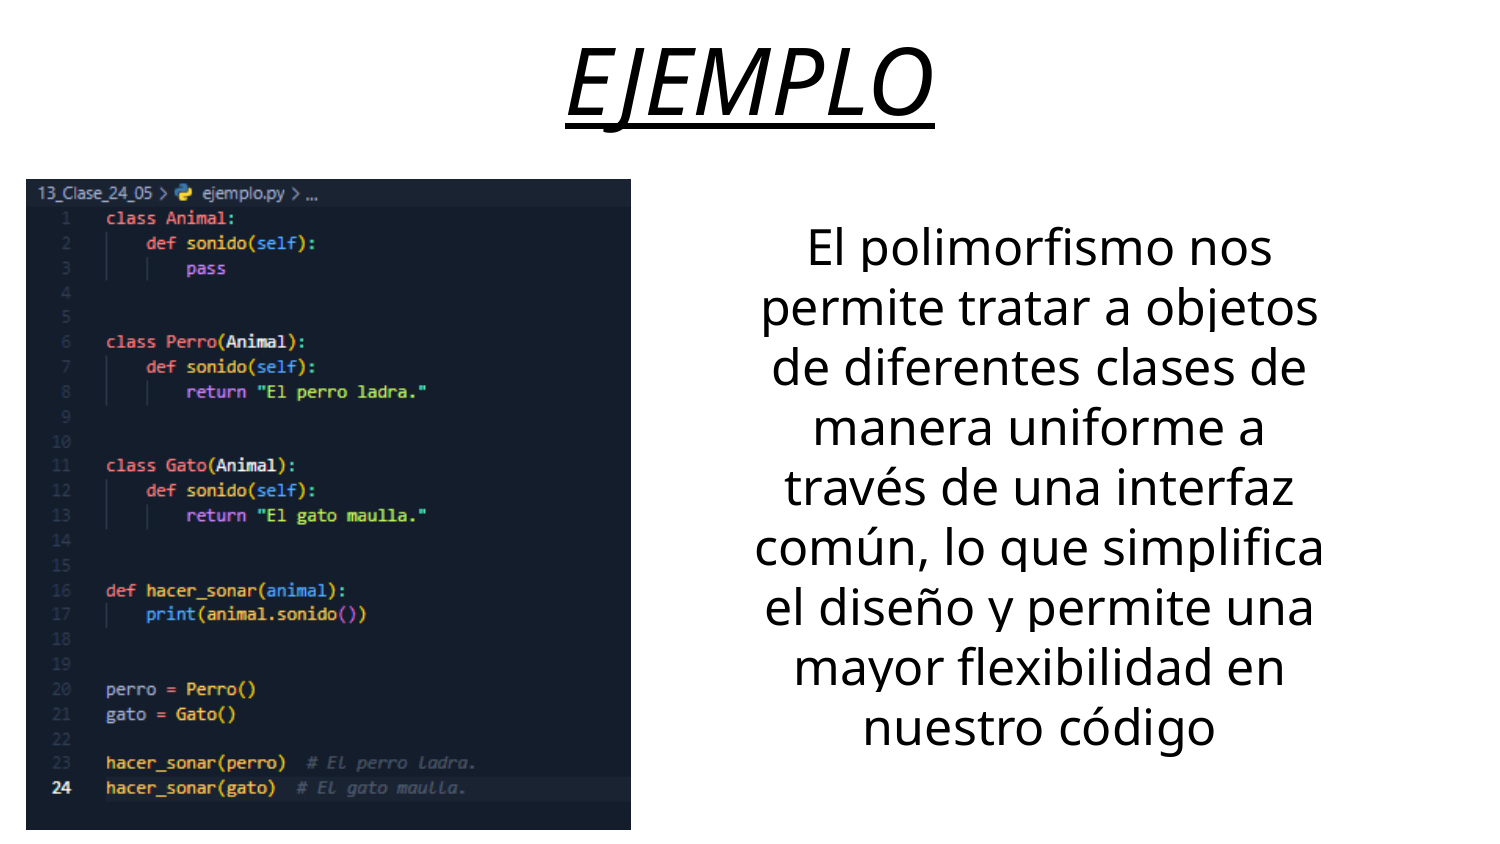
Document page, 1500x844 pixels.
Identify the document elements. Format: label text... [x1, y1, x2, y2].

text_box EJEMPLO [550, 14, 950, 142]
text_box El polimorfismo nos permite tratar a objetos de diferentes clases de manera uniforme a través de una interfaz común, lo que simplifica el diseño y permite una mayor flexibilidad en nuestro código [720, 208, 1360, 764]
picture [26, 179, 631, 830]
